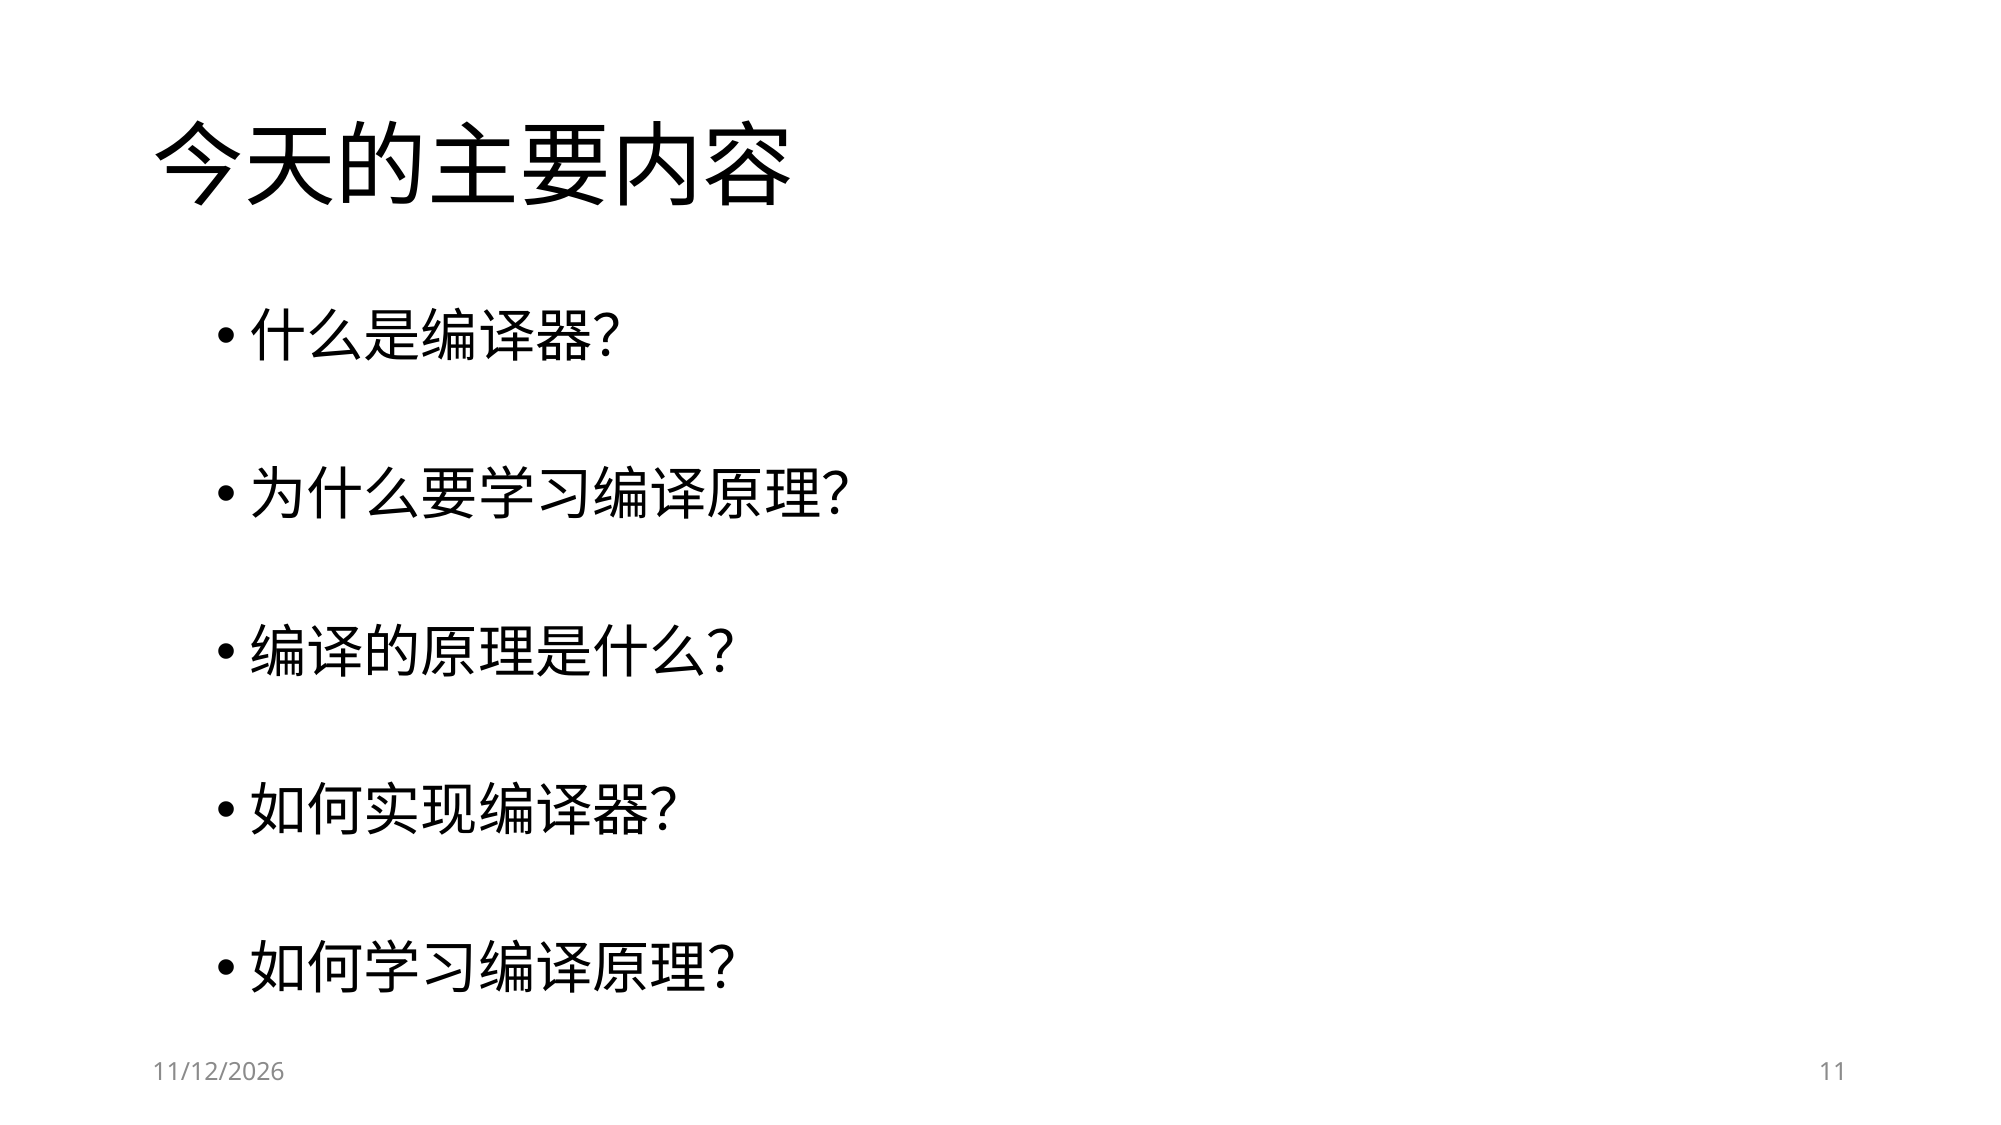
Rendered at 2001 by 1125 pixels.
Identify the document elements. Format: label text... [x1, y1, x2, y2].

title 今天的主要内容 [137, 59, 1863, 278]
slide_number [137, 1042, 588, 1103]
list 什么是编译器？ 为什么要学习编译原理？ 编译的原理是什么？ 如何实现编译器？ 如何学习编译原理？ [137, 299, 1863, 1014]
slide_number 11 [1412, 1042, 1863, 1103]
